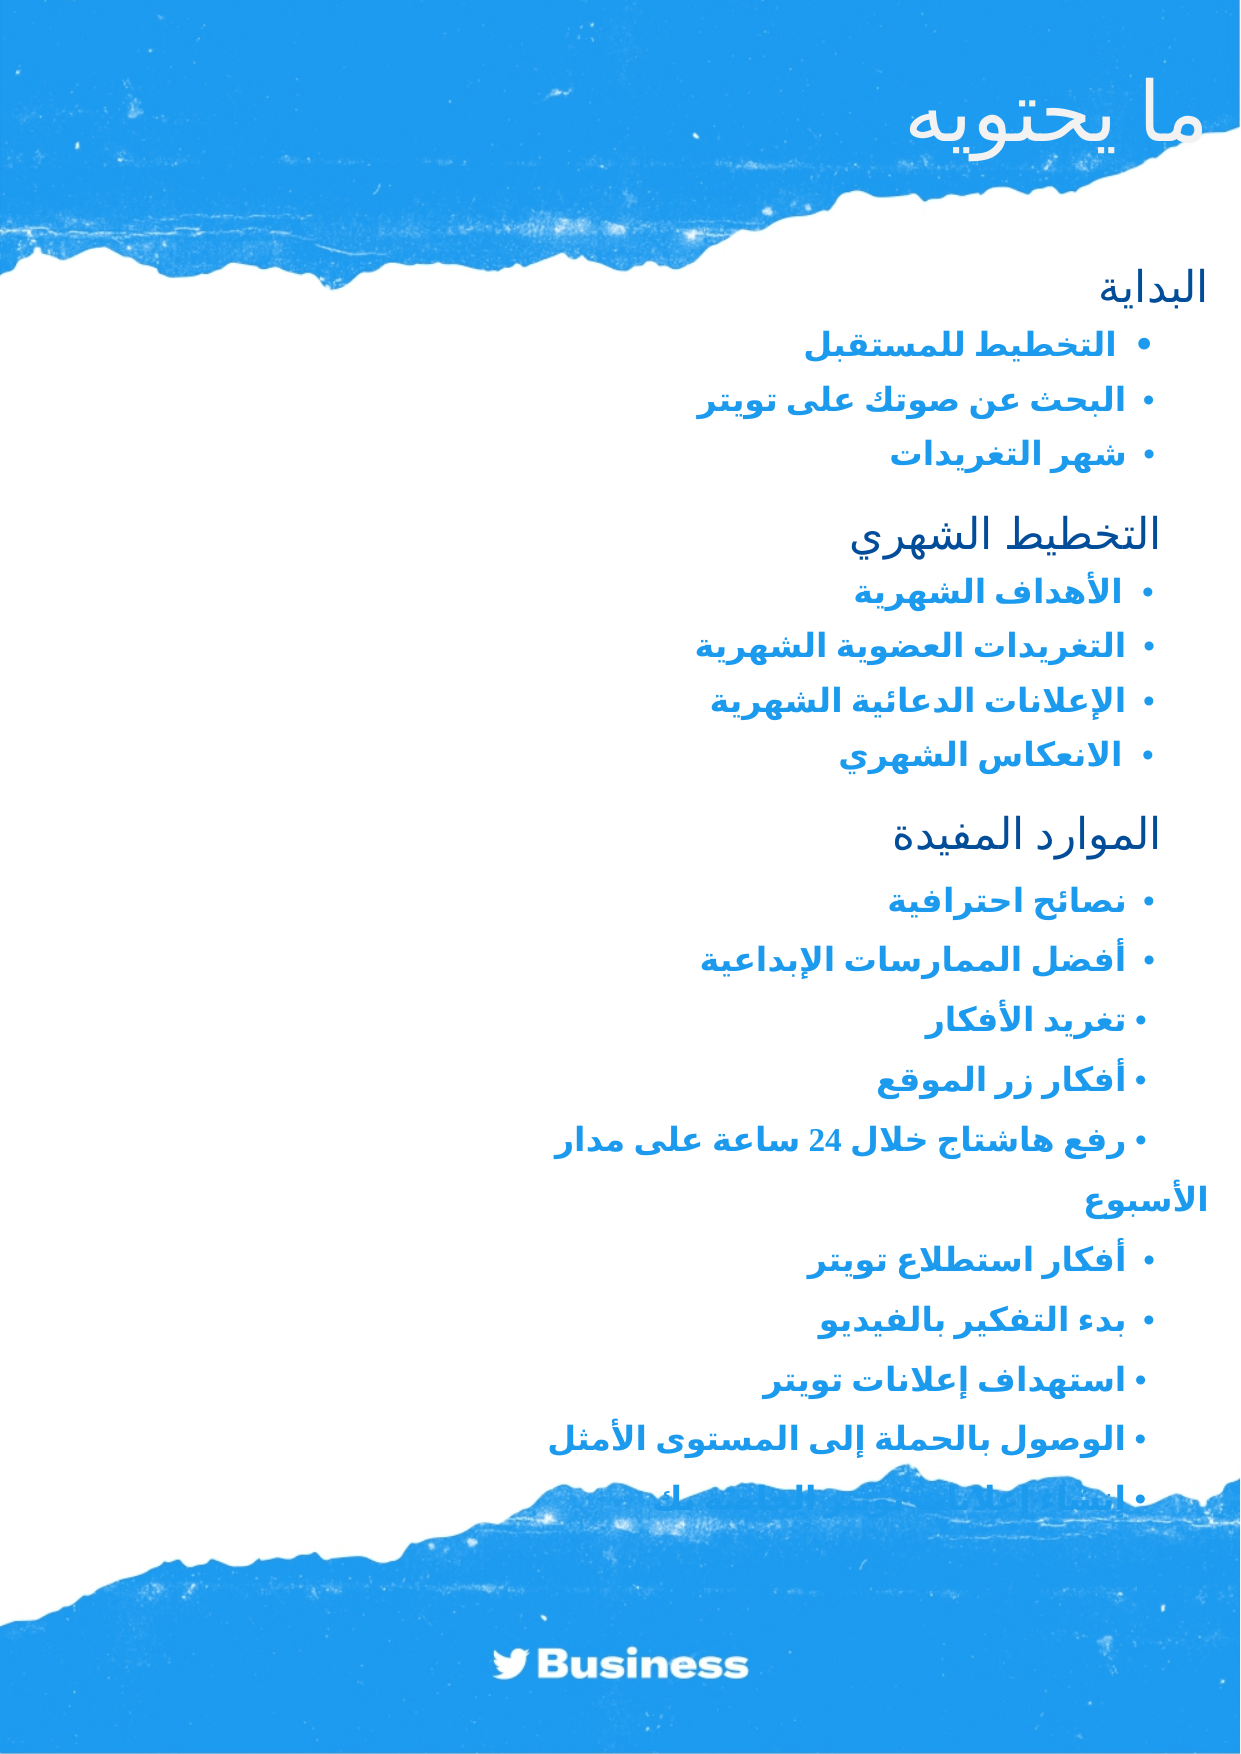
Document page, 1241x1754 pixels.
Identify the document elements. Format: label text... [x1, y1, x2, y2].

picture [0, 1460, 1241, 1754]
text_box ما يحتويه البداية • التخطيط للمستقبل • البحث عن صوتك على تويتر • شهر التغريدات التخطيط الشهري • الأهداف الشهرية • التغريدات العضوية الشهرية • الإعلانات الدعائية الشهرية • الانعكاس الشهري الموارد المفيدة • نصائح احترافية • أفضل الممارسات الإبداعية • تغريد الأفكار • أفكار زر الموقع • رفع هاشتاج خلال 24 ساعة على مدار الأسبوع • أفكار استطلاع تويتر • بدء التفكير بالفيديو • استهداف إعلانات تويتر • الوصول بالحملة إلى المستوى الأمثل • إنشاء إعلانات تويتر الخاصة بك [426, 302, 1209, 1459]
picture [0, 0, 1241, 293]
